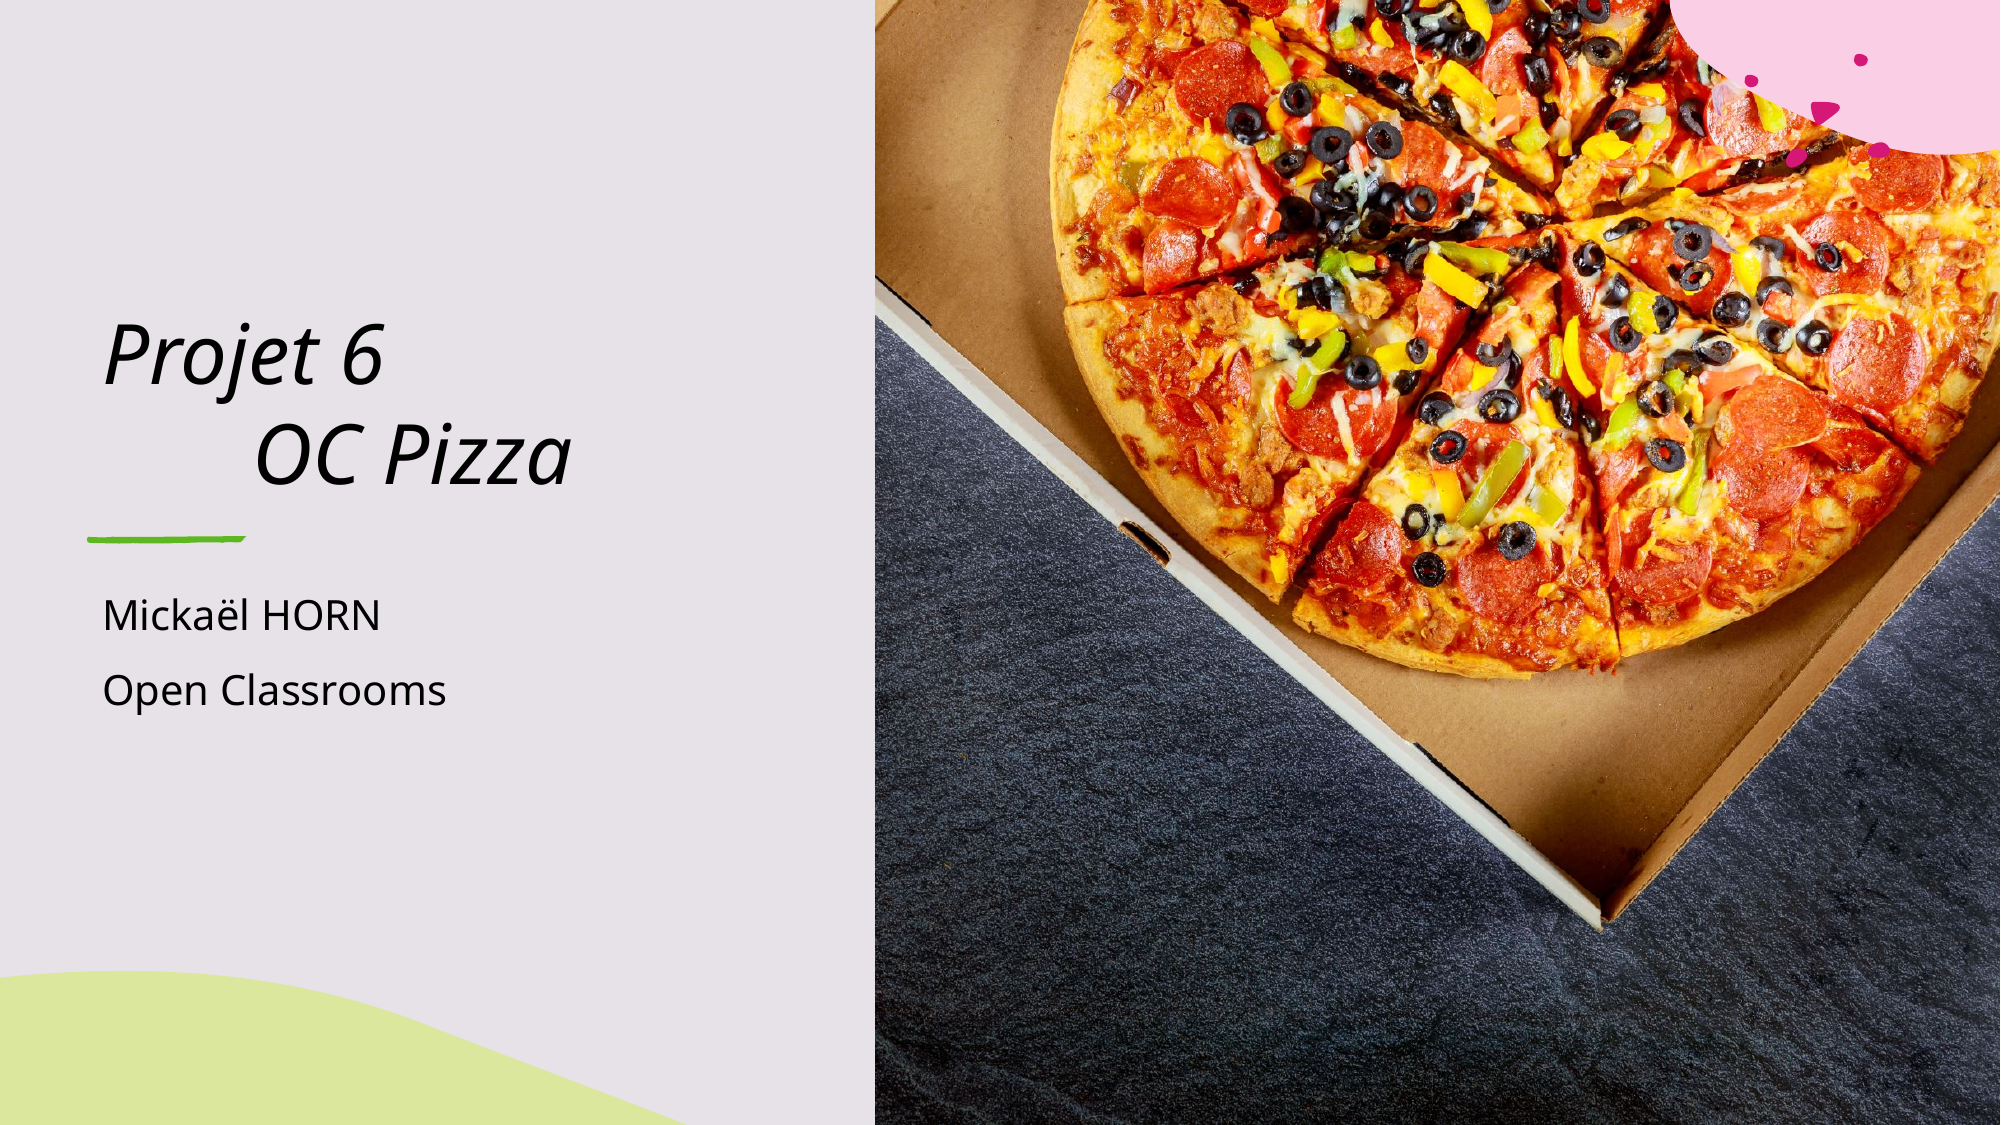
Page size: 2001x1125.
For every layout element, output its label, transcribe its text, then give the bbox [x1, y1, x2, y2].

subtitle Mickaël HORN Open Classrooms [86, 575, 762, 940]
picture [874, 0, 2000, 1125]
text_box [1744, 53, 1891, 168]
text_box [0, 969, 688, 1125]
text_box [0, 0, 874, 1125]
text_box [86, 536, 247, 544]
title Projet 6 OC Pizza [86, 145, 762, 509]
